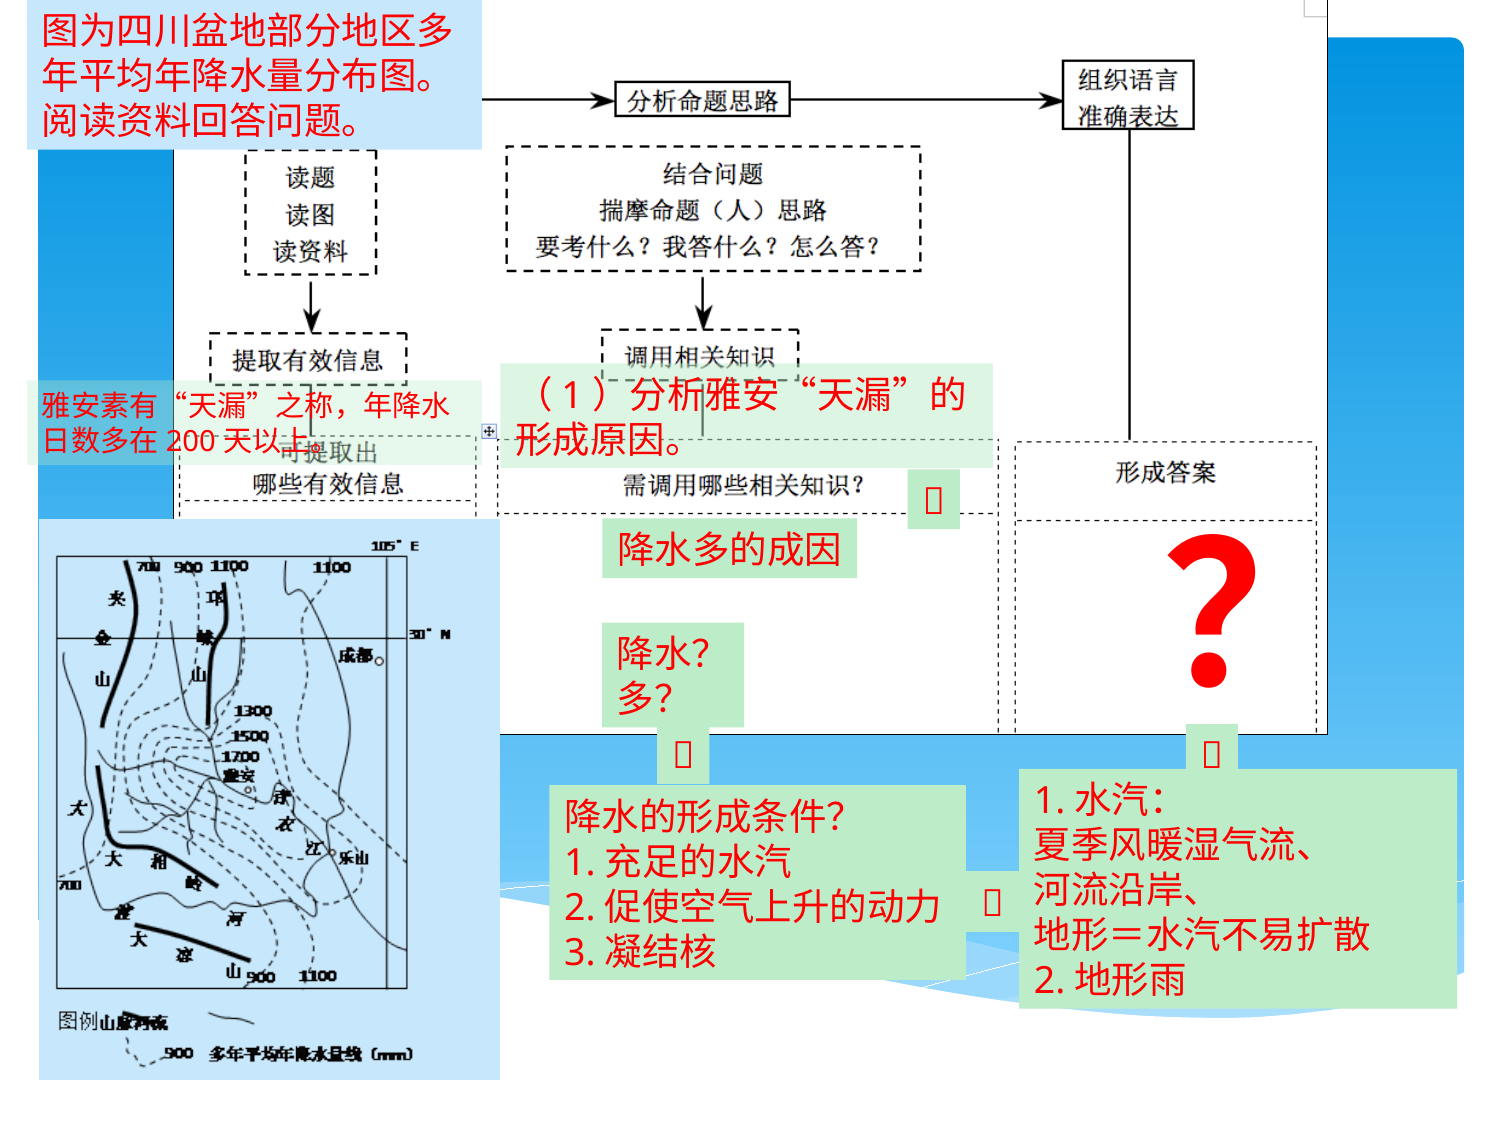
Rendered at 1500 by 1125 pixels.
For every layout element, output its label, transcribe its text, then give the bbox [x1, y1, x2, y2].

text_box  [966, 871, 1019, 932]
text_box  [1185, 744, 1238, 784]
text_box 1.水汽： 夏季风暖湿气流、 河流沿岸、 地形＝水汽不易扩散 2.地形雨 [1019, 768, 1458, 1009]
text_box 雅安素有“天漏”之称，年降水日数多在200天以上。 [27, 380, 167, 465]
text_box  [657, 744, 710, 784]
picture [39, 0, 1328, 1081]
text_box 降水的形成条件？ 1.充足的水汽 2.促使空气上升的动力 3.凝结核 [549, 785, 966, 980]
text_box 图为四川盆地部分地区多年平均年降水量分布图。阅读资料回答问题。 [27, 0, 167, 150]
